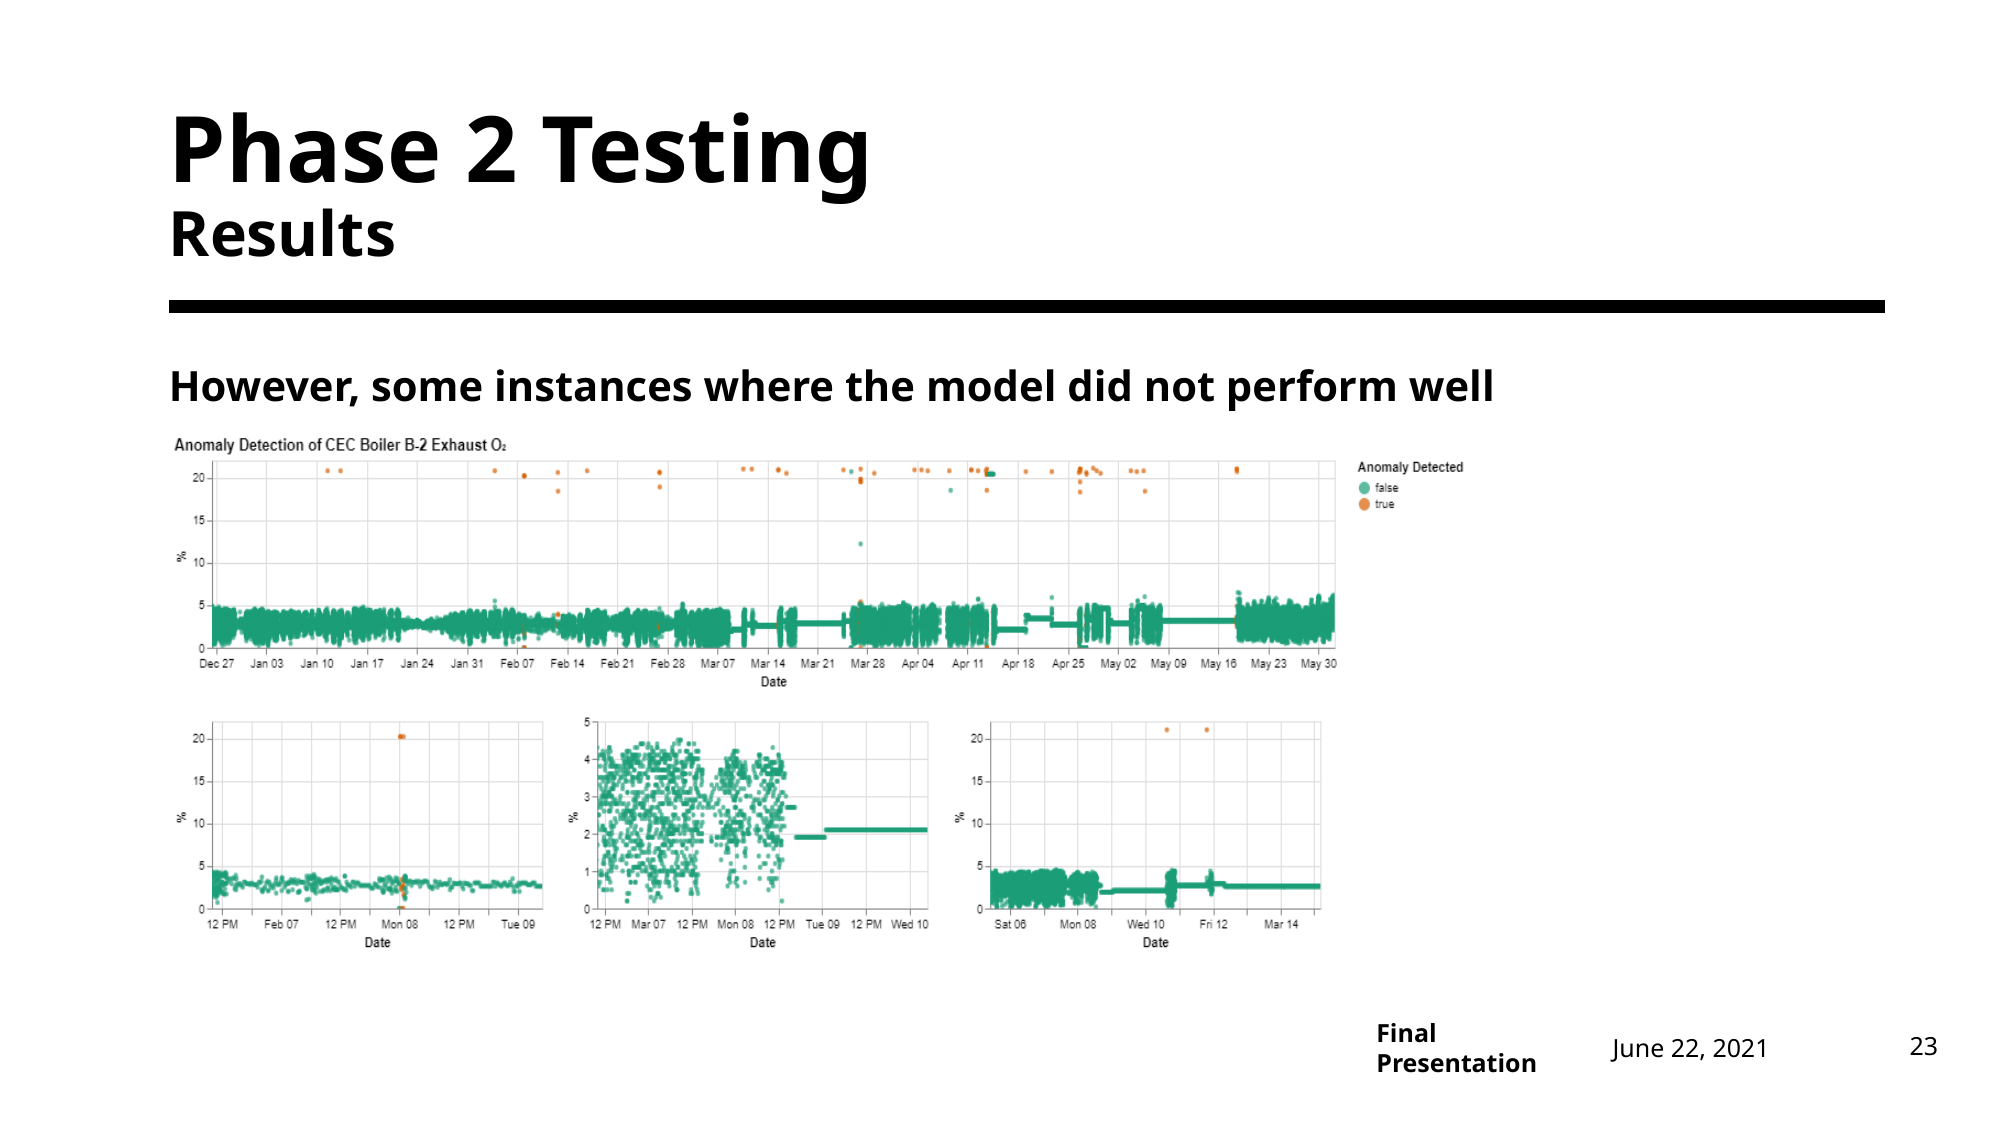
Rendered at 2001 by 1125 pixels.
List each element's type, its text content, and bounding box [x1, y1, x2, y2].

title Phase 2 Testing Results [168, 62, 1824, 270]
footer Final Presentation [1361, 1033, 1602, 1063]
text_box However, some instances where the model did not perform well [168, 360, 1748, 1033]
picture [168, 432, 1470, 956]
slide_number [1612, 1032, 1863, 1063]
slide_number 23 [1885, 1032, 1954, 1063]
